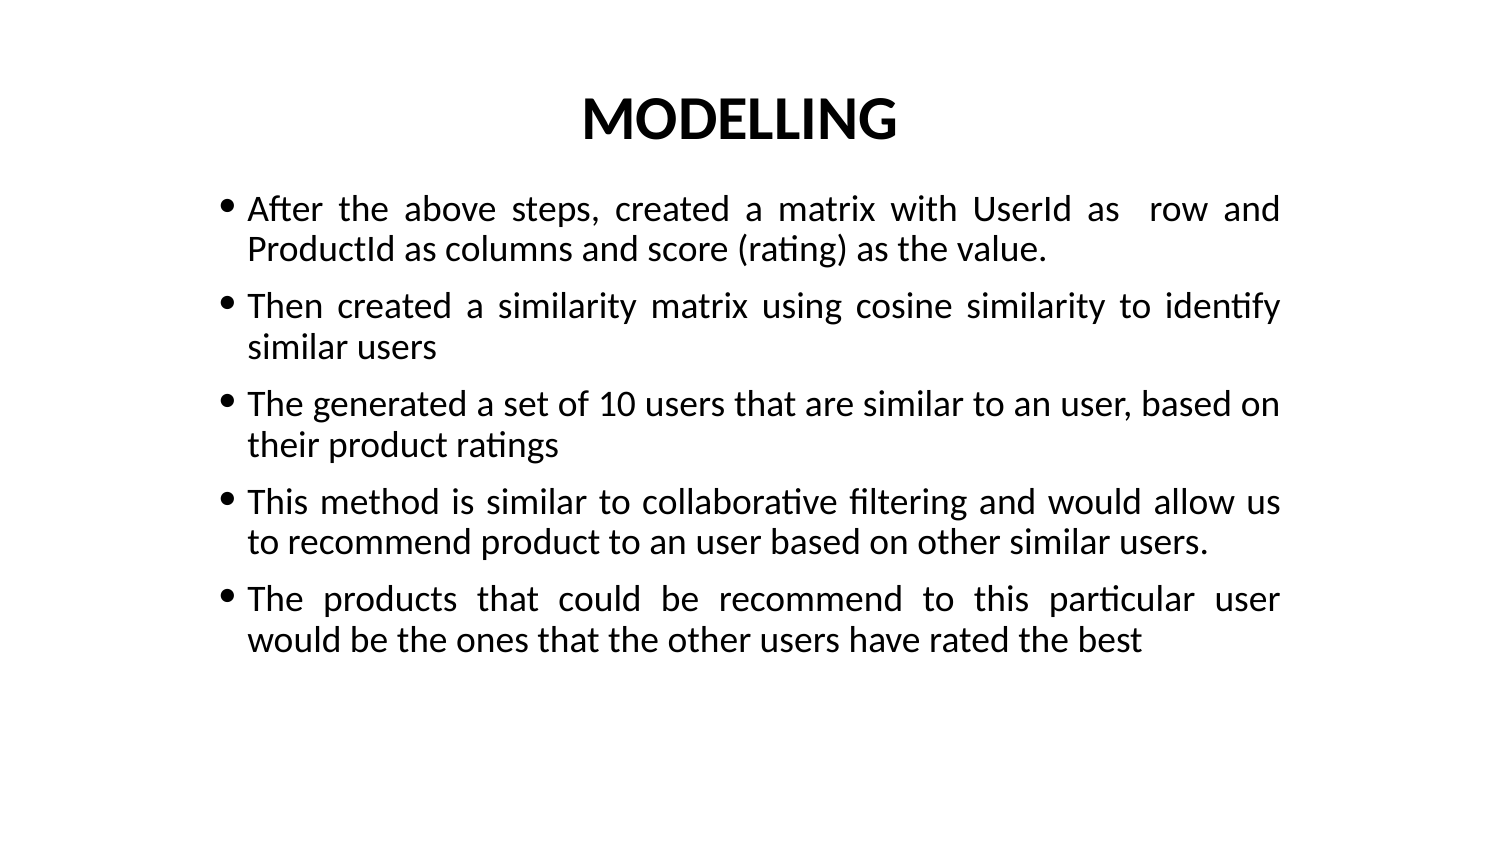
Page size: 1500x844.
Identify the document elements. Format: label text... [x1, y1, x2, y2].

list After the above steps, created a matrix with UserId as row and ProductId as columns and score (rating) as the value. Then created a similarity matrix using cosine similarity to identify similar users The generated a set of 10 users that are similar to an user, based on their product ratings This method is similar to collaborative filtering and would allow us to recommend product to an user based on other similar users. The products that could be recommend to this particular user would be the ones that the other users have rated the best [206, 183, 1294, 755]
title MODELLING [101, 81, 1380, 158]
